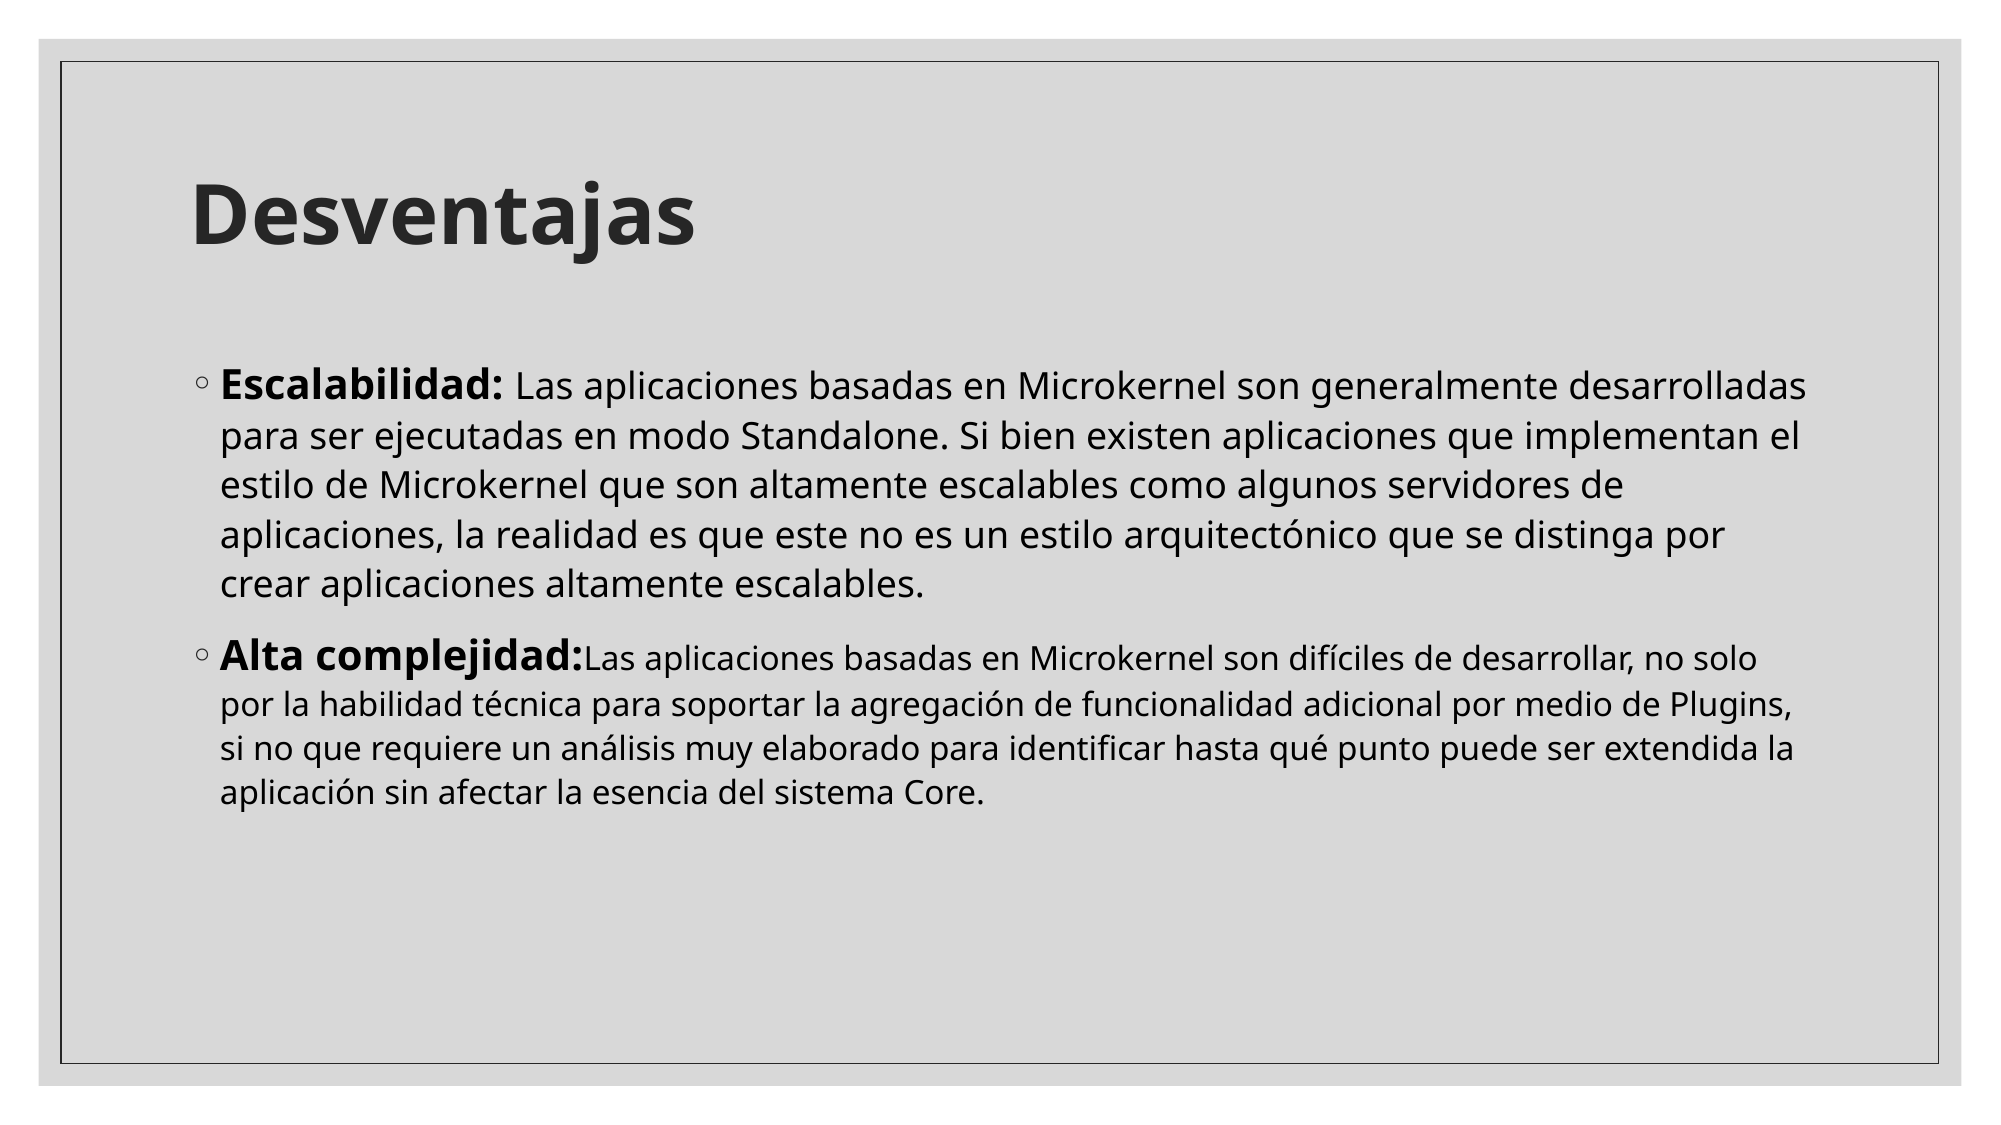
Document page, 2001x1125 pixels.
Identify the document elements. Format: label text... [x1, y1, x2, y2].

title Desventajas [174, 105, 1825, 331]
list Escalabilidad: Las aplicaciones basadas en Microkernel son generalmente desarrolladas para ser ejecutadas en modo Standalone. Si bien existen aplicaciones que implementan el estilo de Microkernel que son altamente escalables como algunos servidores de aplicaciones, la realidad es que este no es un estilo arquitectónico que se distinga por crear aplicaciones altamente escalables. Alta complejidad:Las aplicaciones basadas en Microkernel son difíciles de desarrollar, no solo por la habilidad técnica para soportar la agregación de funcionalidad adicional por medio de Plugins, si no que requiere un análisis muy elaborado para identificar hasta qué punto puede ser extendida la aplicación sin afectar la esencia del sistema Core. [174, 345, 1825, 977]
